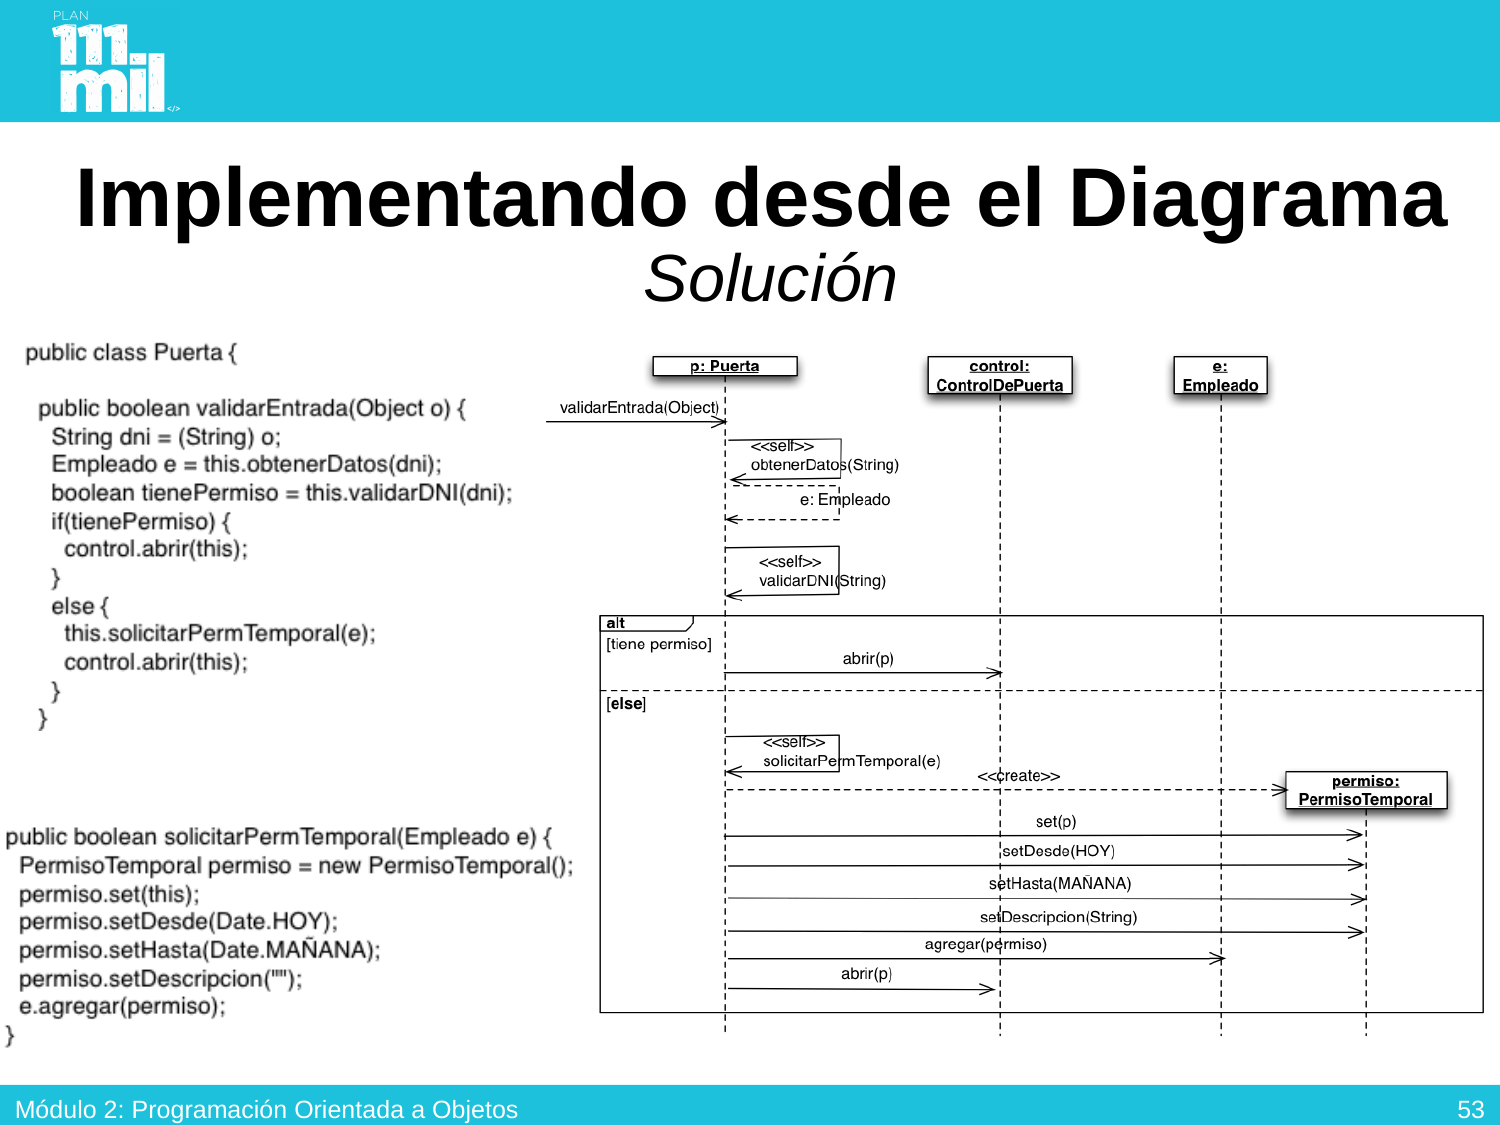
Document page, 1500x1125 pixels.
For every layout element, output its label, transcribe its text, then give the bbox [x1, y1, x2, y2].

footer Módulo 2: Programación Orientada a Objetos [0, 1078, 606, 1125]
picture [0, 347, 1485, 1061]
title Implementando desde el Diagrama Solución [45, 135, 1479, 336]
picture [14, 335, 524, 731]
slide_number 52 [1162, 1078, 1500, 1125]
